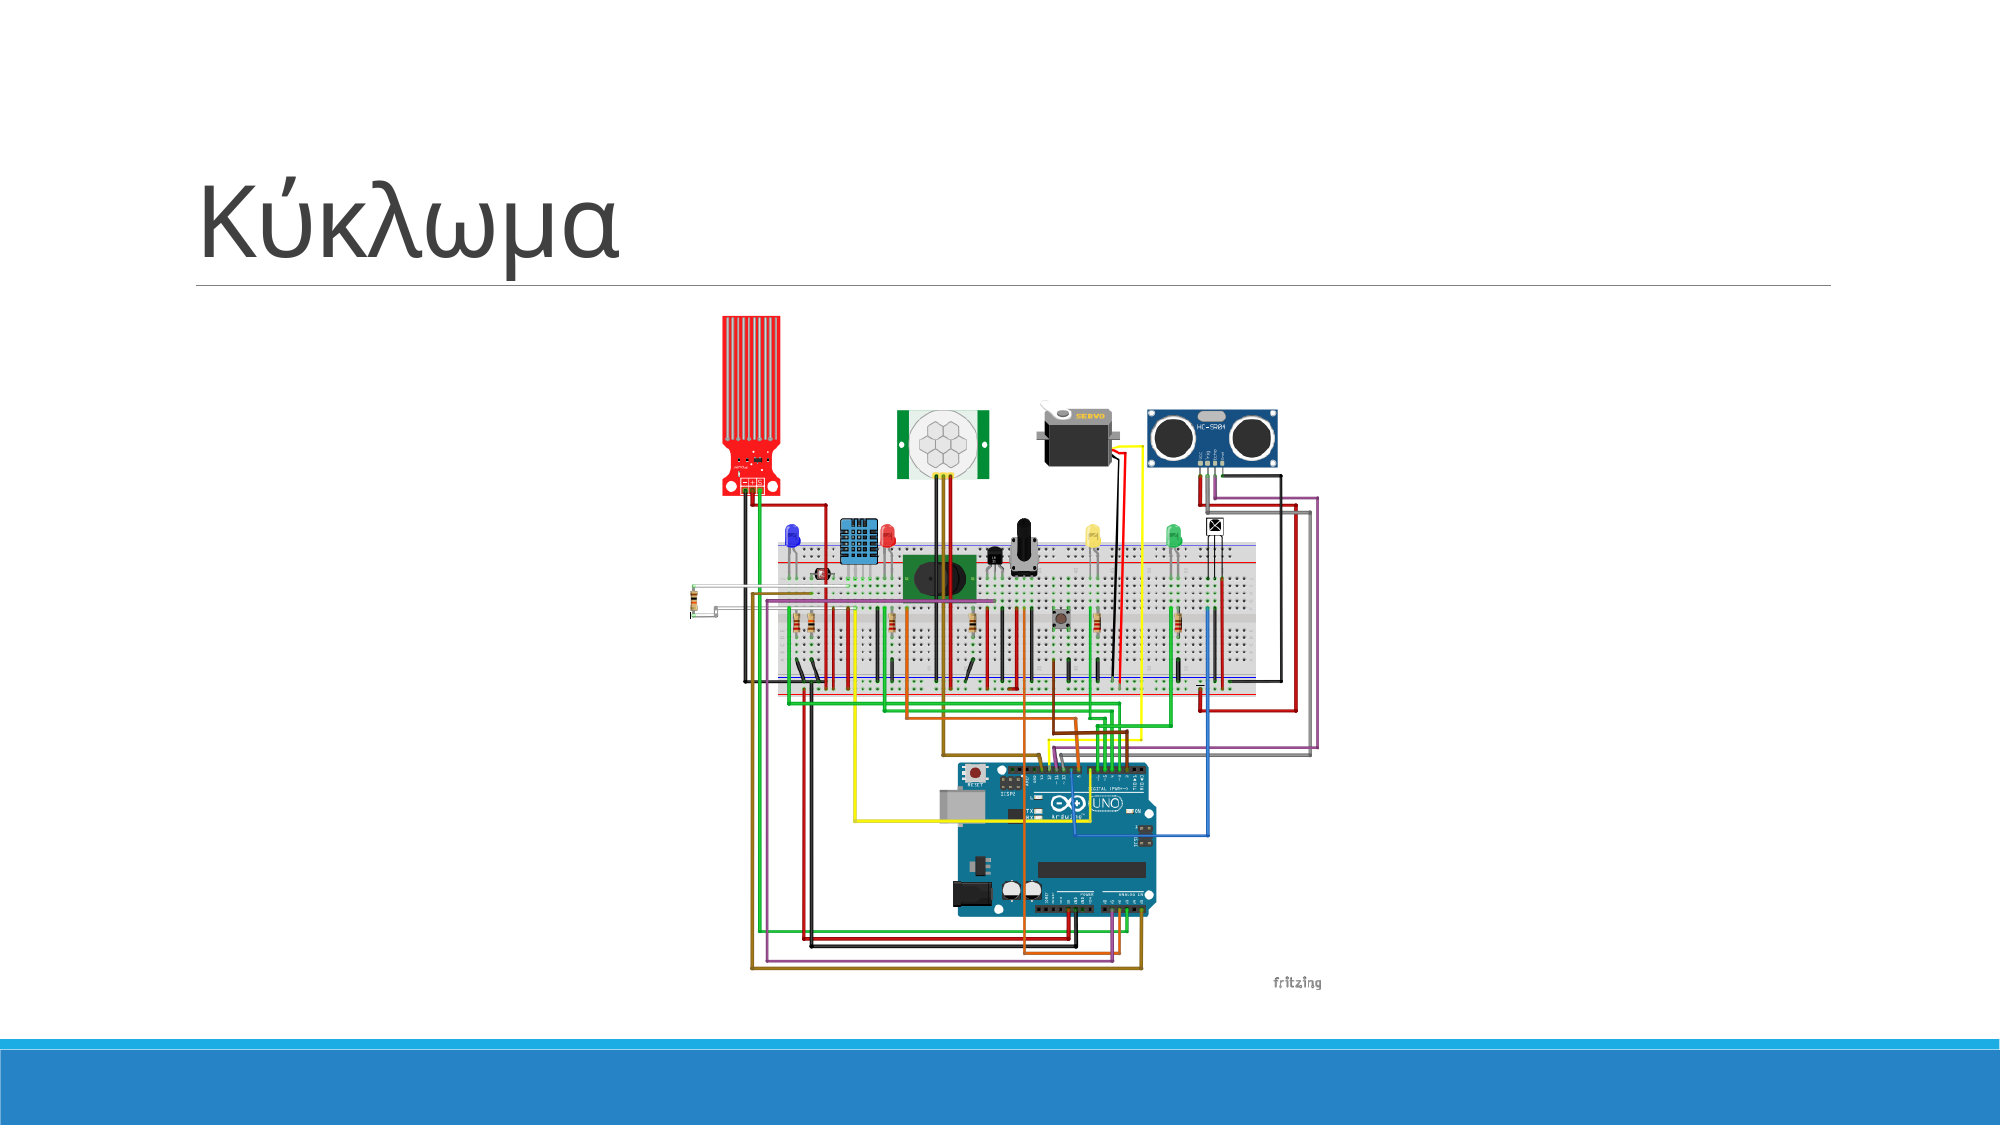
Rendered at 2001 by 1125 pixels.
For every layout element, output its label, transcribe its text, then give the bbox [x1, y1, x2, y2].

title Κύκλωμα [180, 47, 1830, 285]
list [662, 303, 1348, 1009]
